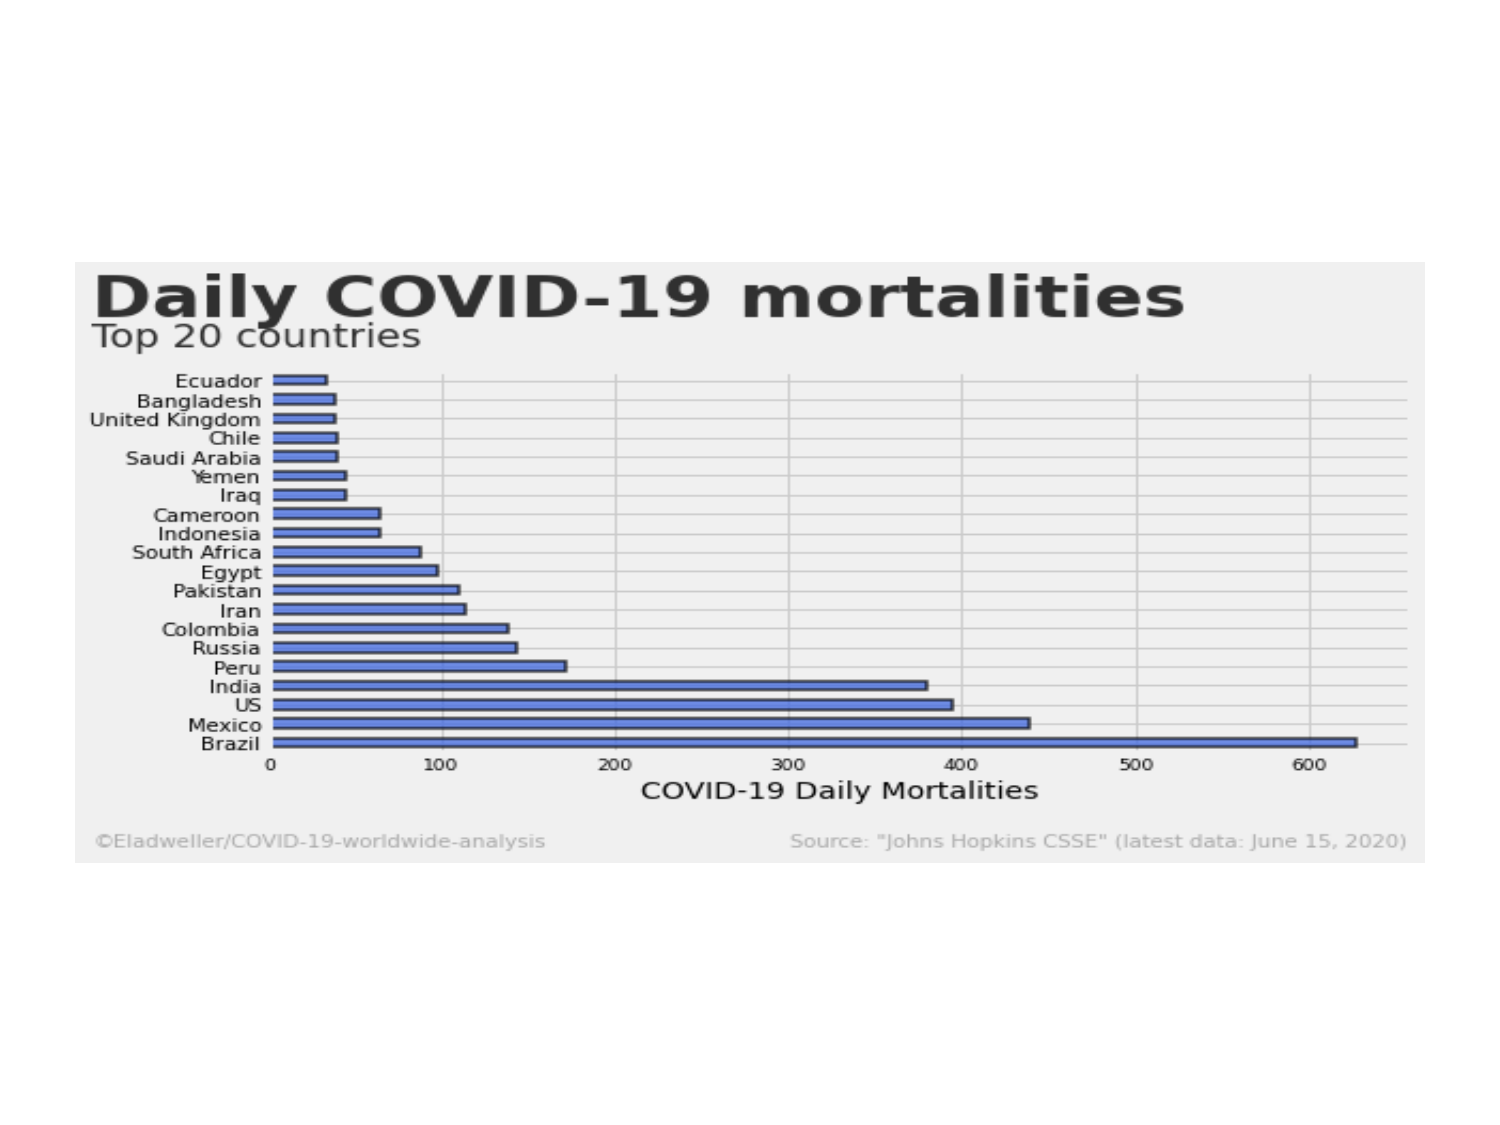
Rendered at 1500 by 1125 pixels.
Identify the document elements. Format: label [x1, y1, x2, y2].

picture [74, 262, 1426, 863]
